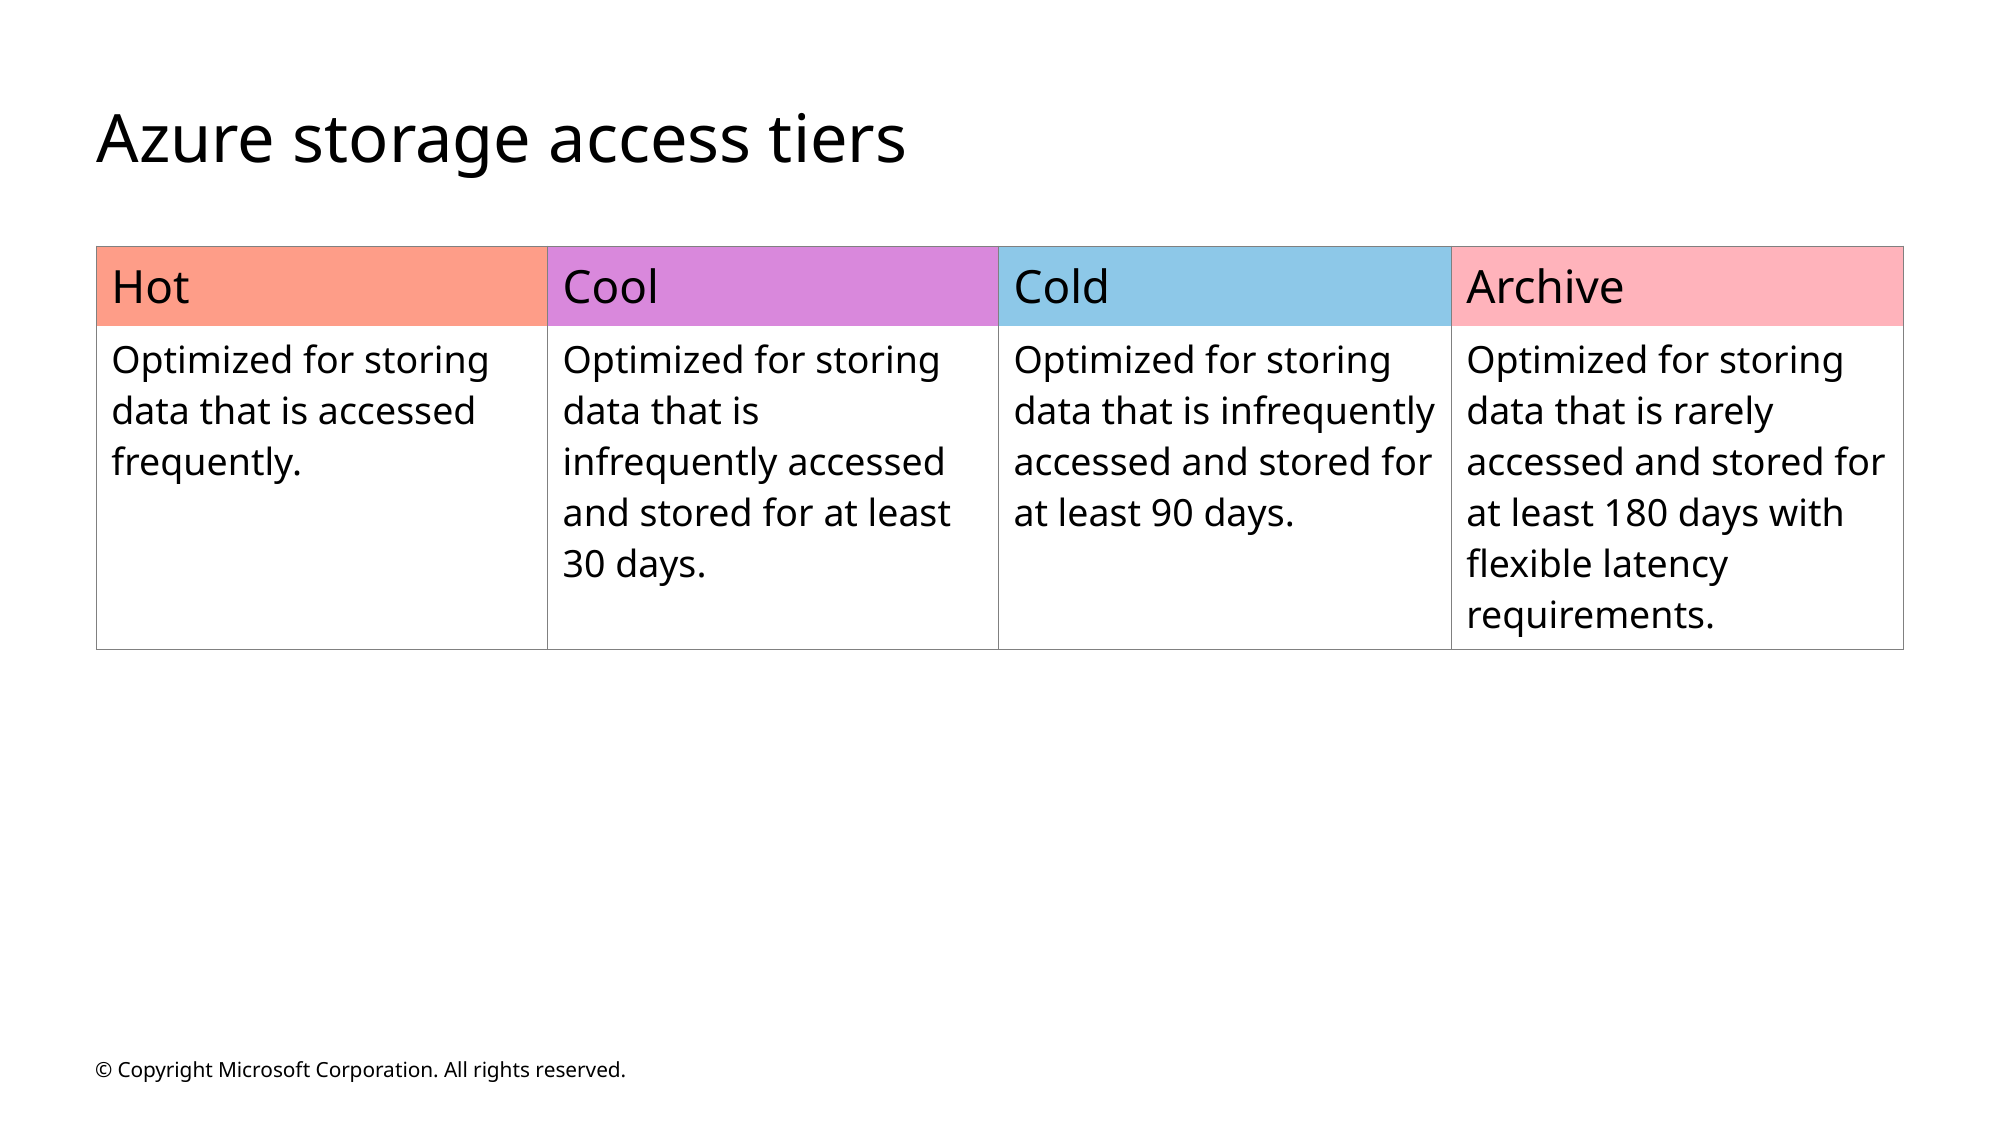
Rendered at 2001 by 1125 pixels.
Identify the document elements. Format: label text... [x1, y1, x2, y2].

title Azure storage access tiers [96, 96, 1903, 177]
footer © Copyright Microsoft Corporation. All rights reserved. [95, 1053, 776, 1086]
table_cell Optimized for storing data that is infrequently accessed and stored for at least 30 days. [548, 326, 998, 649]
table_cell Optimized for storing data that is infrequently accessed and stored for at least 90 days. [999, 326, 1451, 649]
table_cell Optimized for storing data that is rarely accessed and stored for at least 180 days with flexible latency requirements. [1452, 326, 1903, 649]
table_header Cold [999, 247, 1451, 326]
table_header Cool [548, 247, 998, 326]
table_cell Optimized for storing data that is accessed frequently. [97, 326, 547, 649]
table_header Hot [97, 247, 547, 326]
table_header Archive [1452, 247, 1903, 326]
